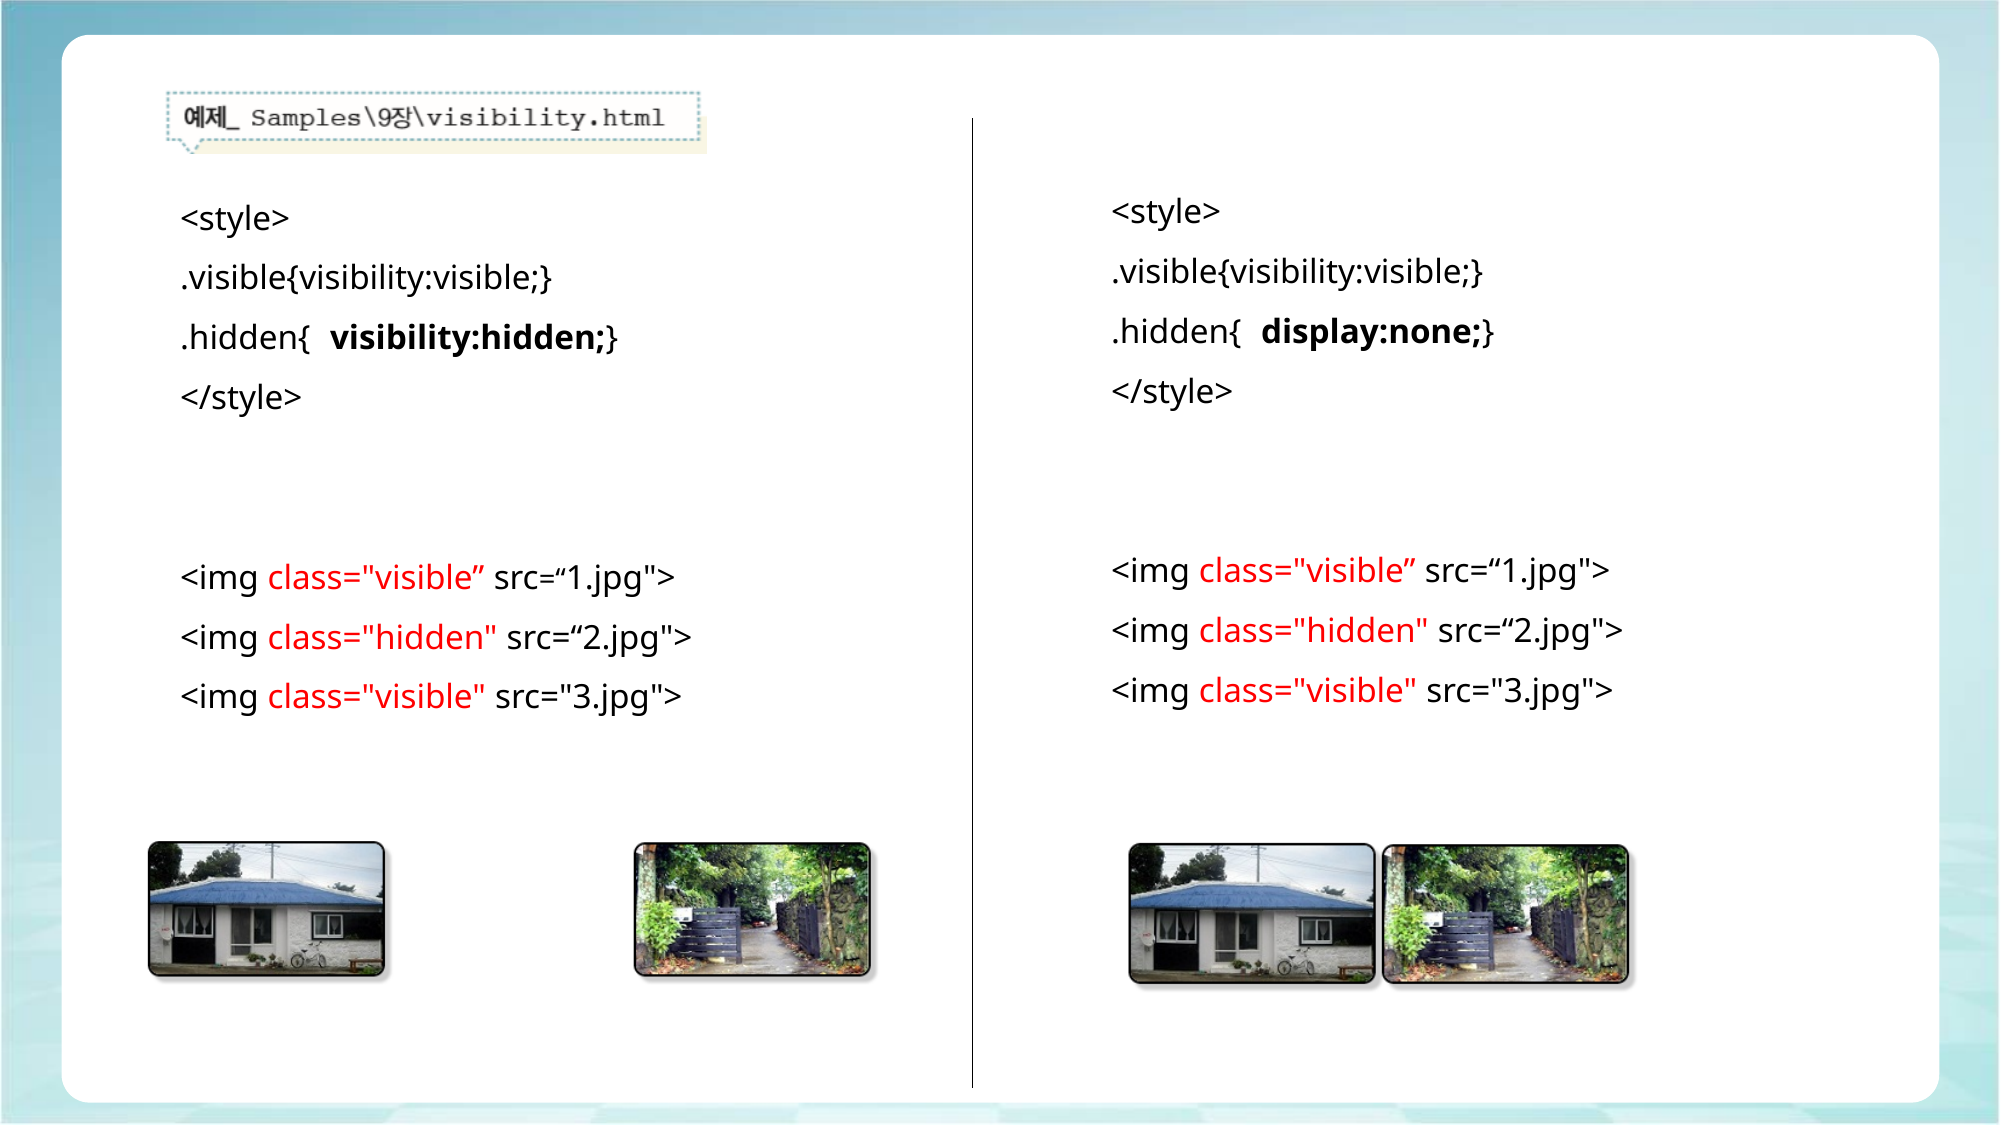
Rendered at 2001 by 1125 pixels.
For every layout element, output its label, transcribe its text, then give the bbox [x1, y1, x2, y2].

text_box <style> .visible{visibility:visible;} .hidden{ display:none;} </style> <img class="visible” src=“1.jpg"> <img class="hidden" src=“2.jpg"> <img class="visible" src="3.jpg"> [1096, 162, 1890, 717]
text_box <style> .visible{visibility:visible;} .hidden{ visibility:hidden;} </style> <img class="visible” src=“1.jpg"> <img class="hidden" src=“2.jpg"> <img class="visible" src="3.jpg"> [165, 169, 959, 723]
picture [0, 0, 2001, 1125]
